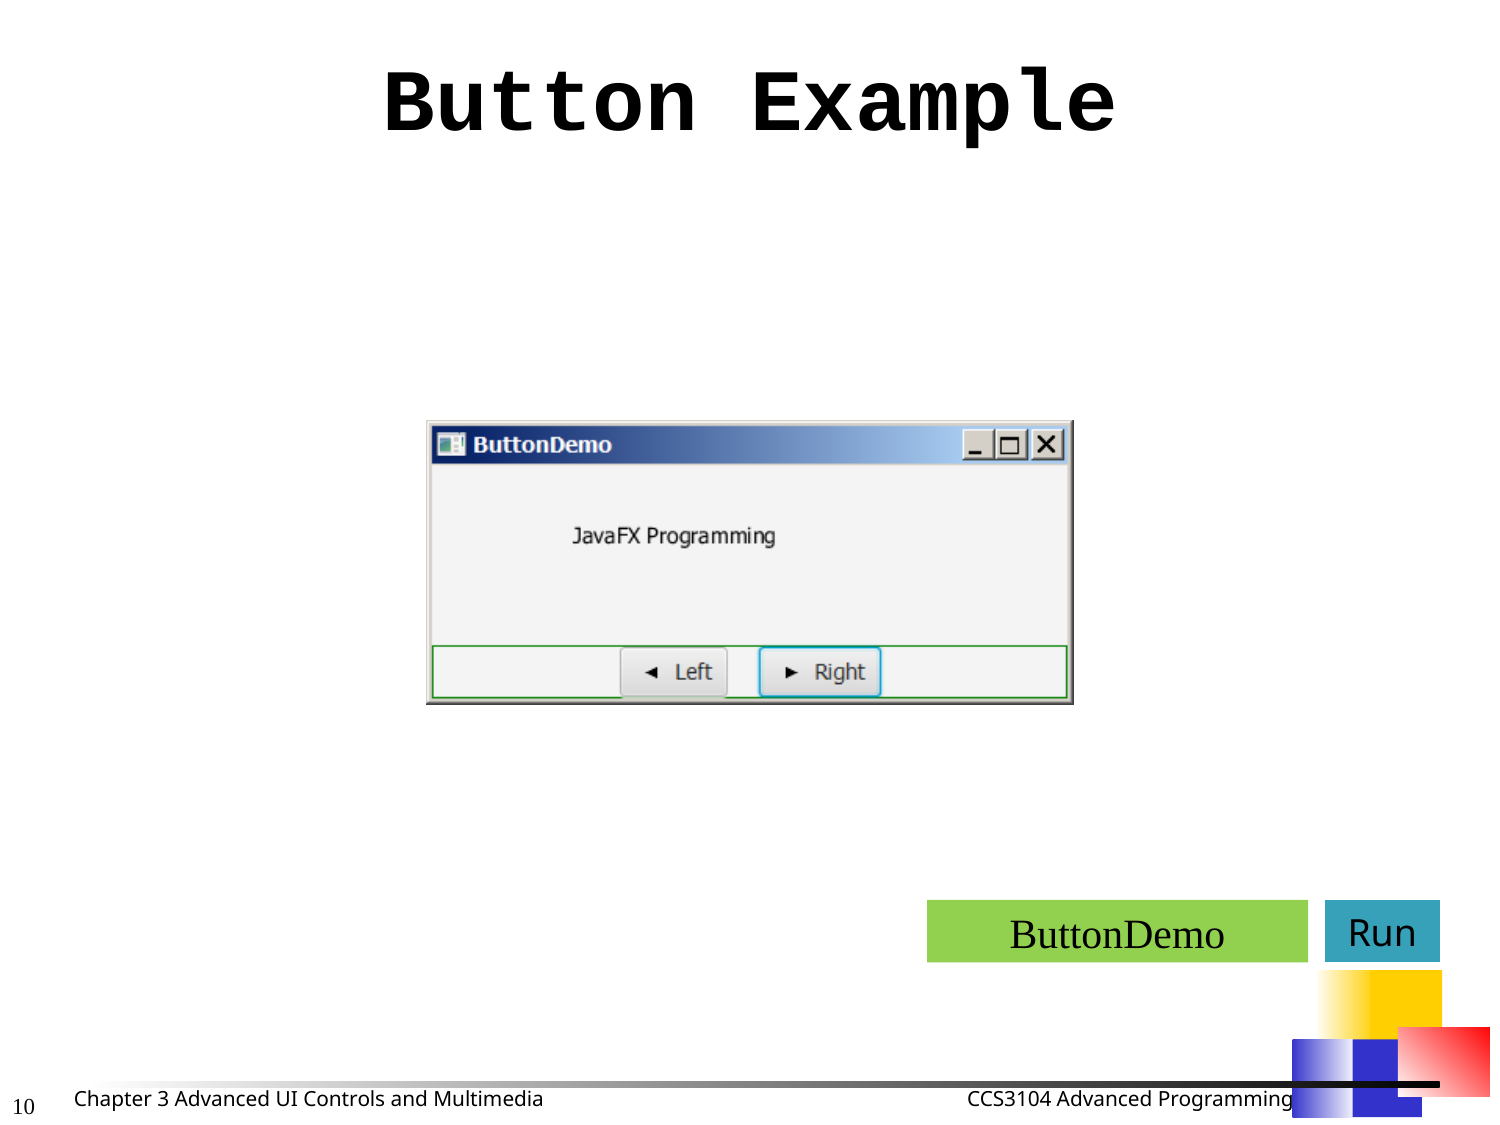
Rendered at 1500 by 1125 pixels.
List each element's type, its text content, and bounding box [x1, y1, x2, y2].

text_box ButtonDemo [927, 899, 1309, 963]
text_box Run [1324, 899, 1440, 963]
picture [426, 420, 1074, 705]
title Button Example [112, 37, 1388, 113]
